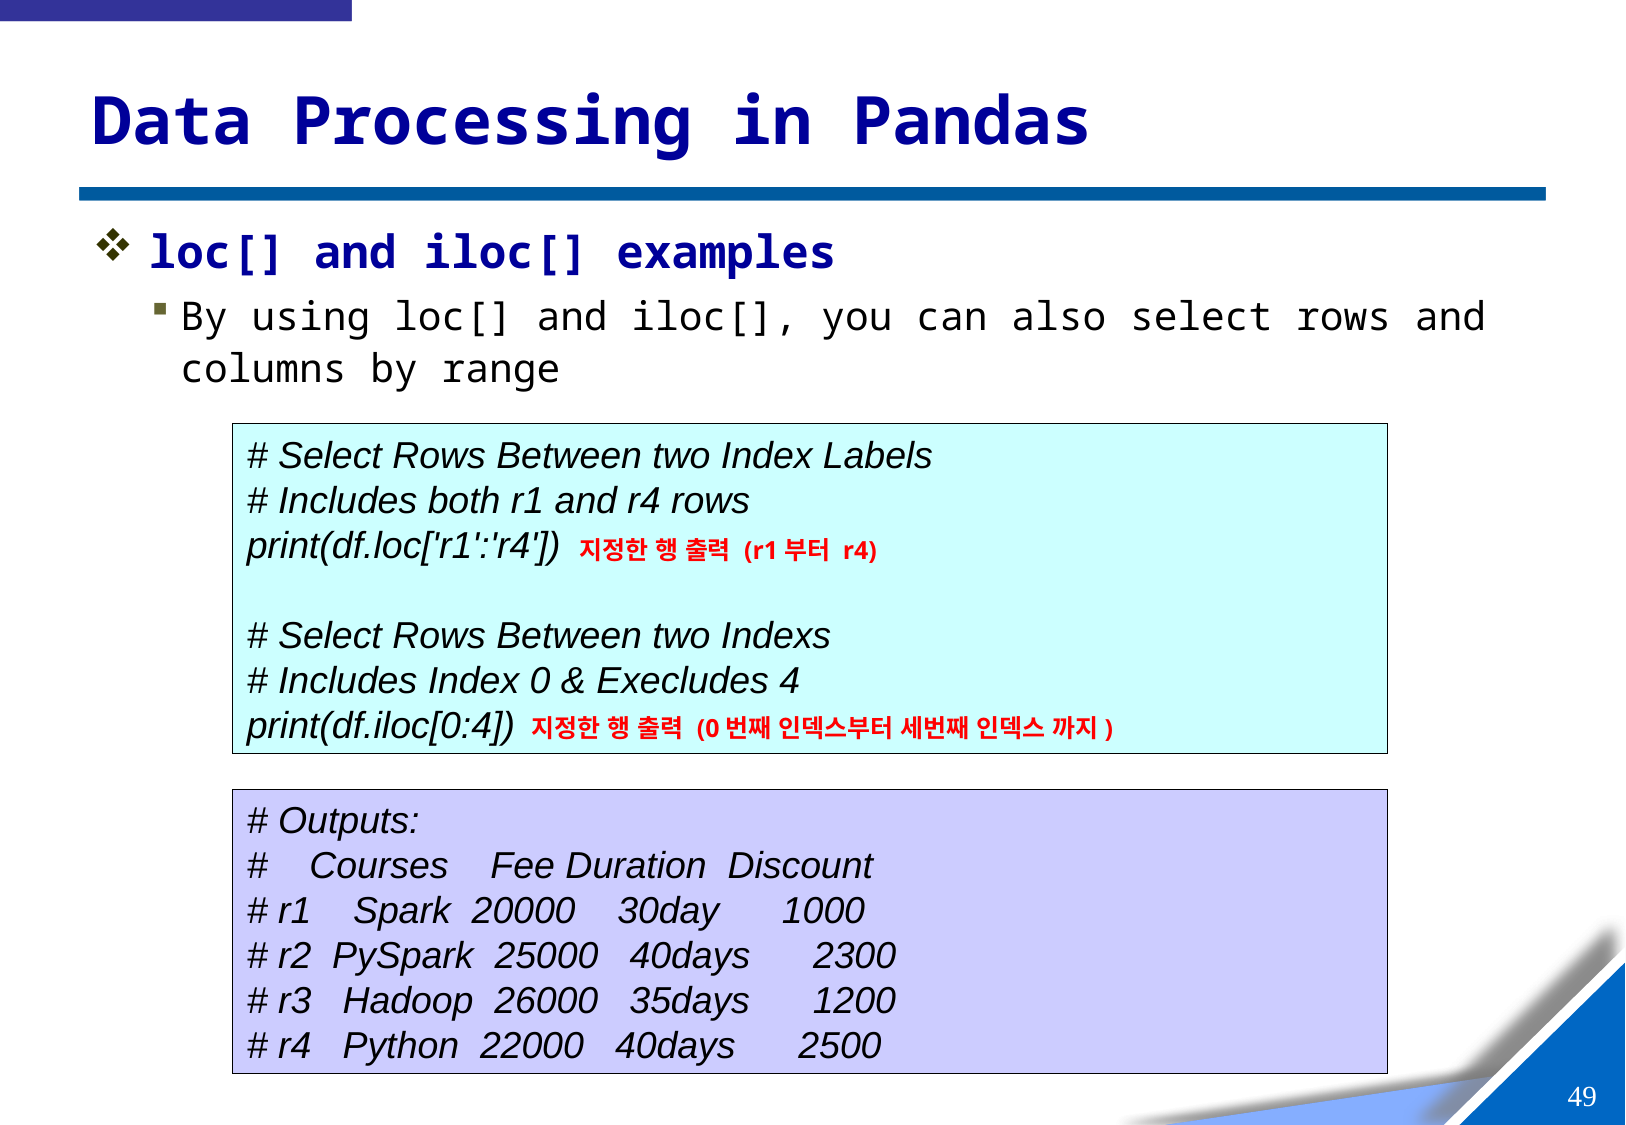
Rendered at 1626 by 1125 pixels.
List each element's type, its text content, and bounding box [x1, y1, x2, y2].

text_box 지정한 행 출력 (r1부터 r4) [564, 527, 929, 572]
text_box # Outputs: # Courses Fee Duration Discount # r1 Spark 20000 30day 1000 # r2 PySpark 25000 40days 2300 # r3 Hadoop 26000 35days 1200 # r4 Python 22000 40days 2500 [232, 789, 1388, 1074]
text_box # Select Rows Between two Index Labels # Includes both r1 and r4 rows print(df.loc['r1':'r4']) # Select Rows Between two Indexs # Includes Index 0 & Execludes 4 print(df.iloc[0:4]) [232, 423, 1388, 754]
slide_number 48 [1567, 1076, 1605, 1113]
list loc[] and iloc[] examples By using loc[] and iloc[], you can also select rows and columns by range [77, 215, 1544, 1077]
title Data Processing in Pandas [77, 59, 1544, 177]
text_box 지정한 행 출력 (0번째 인덱스부터 세번째 인덱스 까지) [517, 704, 1215, 750]
